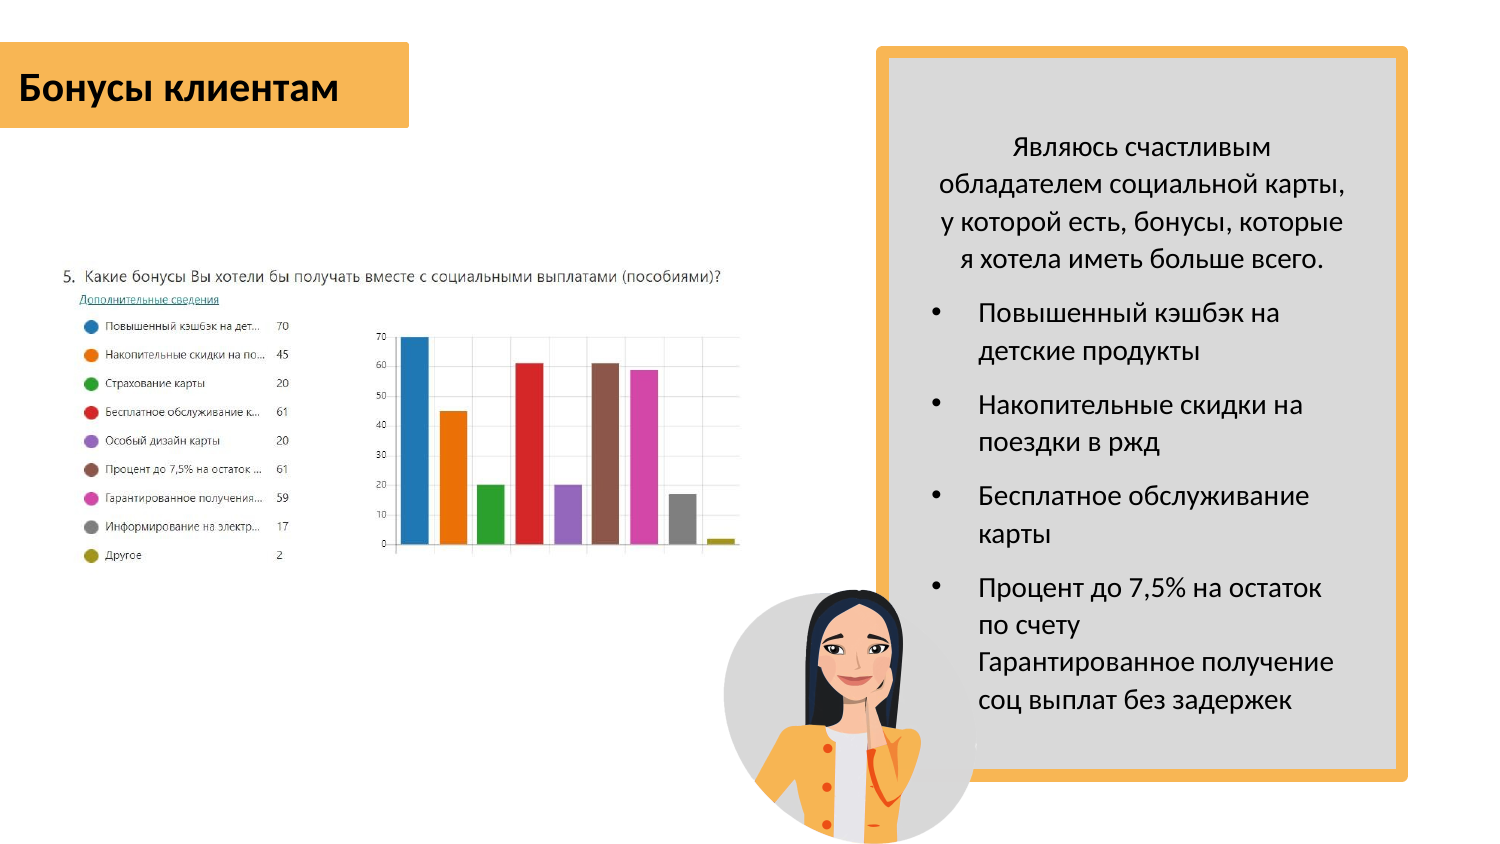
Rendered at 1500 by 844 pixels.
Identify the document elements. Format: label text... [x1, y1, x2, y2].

text_box [882, 52, 1402, 776]
text_box Являюсь счастливым обладателем социальной карты, у которой есть, бонусы, которые я хотела иметь больше всего. Повышенный кэшбэк на детские продукты Накопительные скидки на поездки в ржд Бесплатное обслуживание карты Процент до 7,5% на остаток по счету Гарантированное получение соц выплат без задержек [916, 117, 1368, 777]
picture [50, 261, 764, 582]
picture [722, 589, 977, 844]
text_box [0, 42, 409, 52]
text_box Бонусы клиентам [0, 52, 420, 117]
text_box [0, 117, 409, 128]
